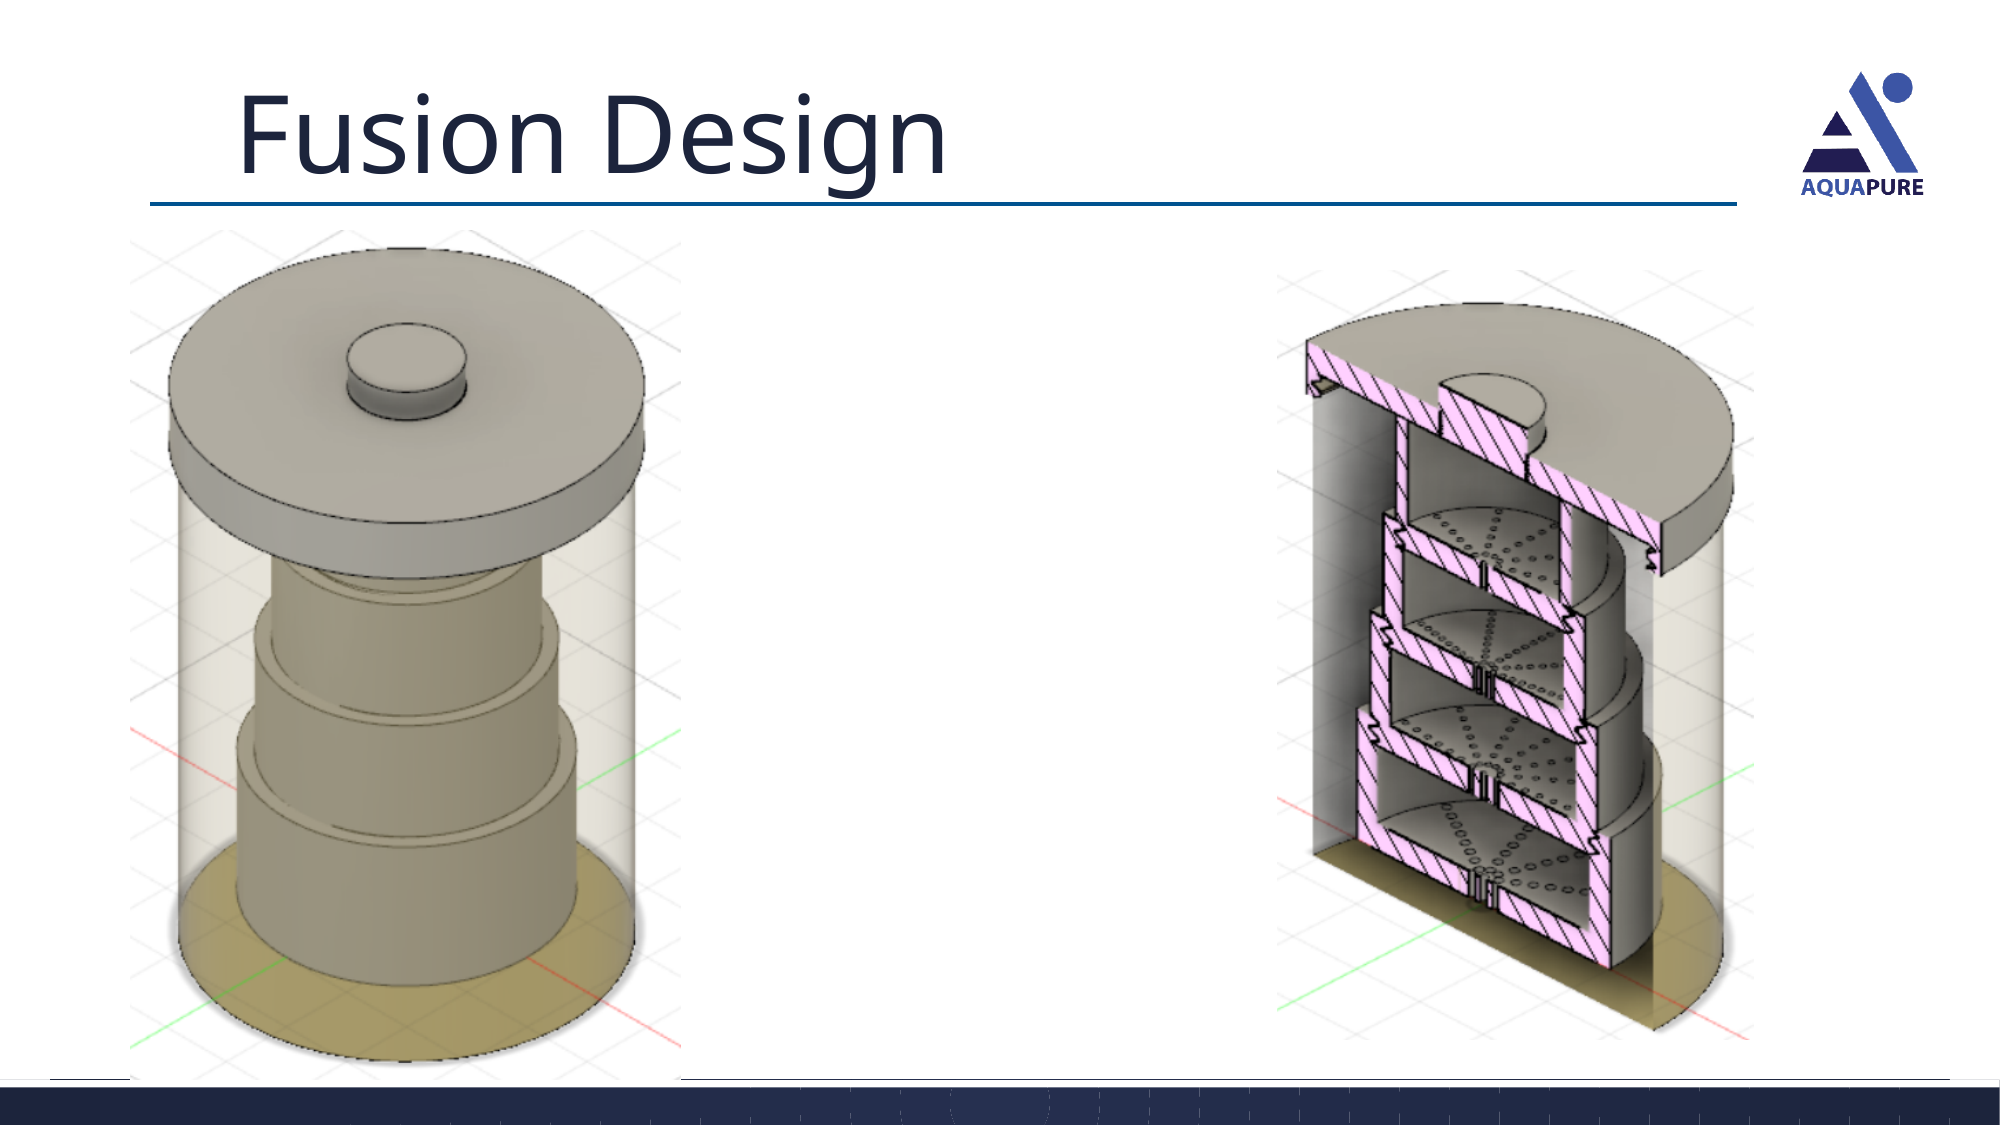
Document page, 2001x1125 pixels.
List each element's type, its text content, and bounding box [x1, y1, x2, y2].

picture [1799, 70, 1925, 201]
picture [1277, 270, 1754, 1040]
title Fusion Design [219, 1, 1780, 204]
picture [130, 230, 681, 1080]
